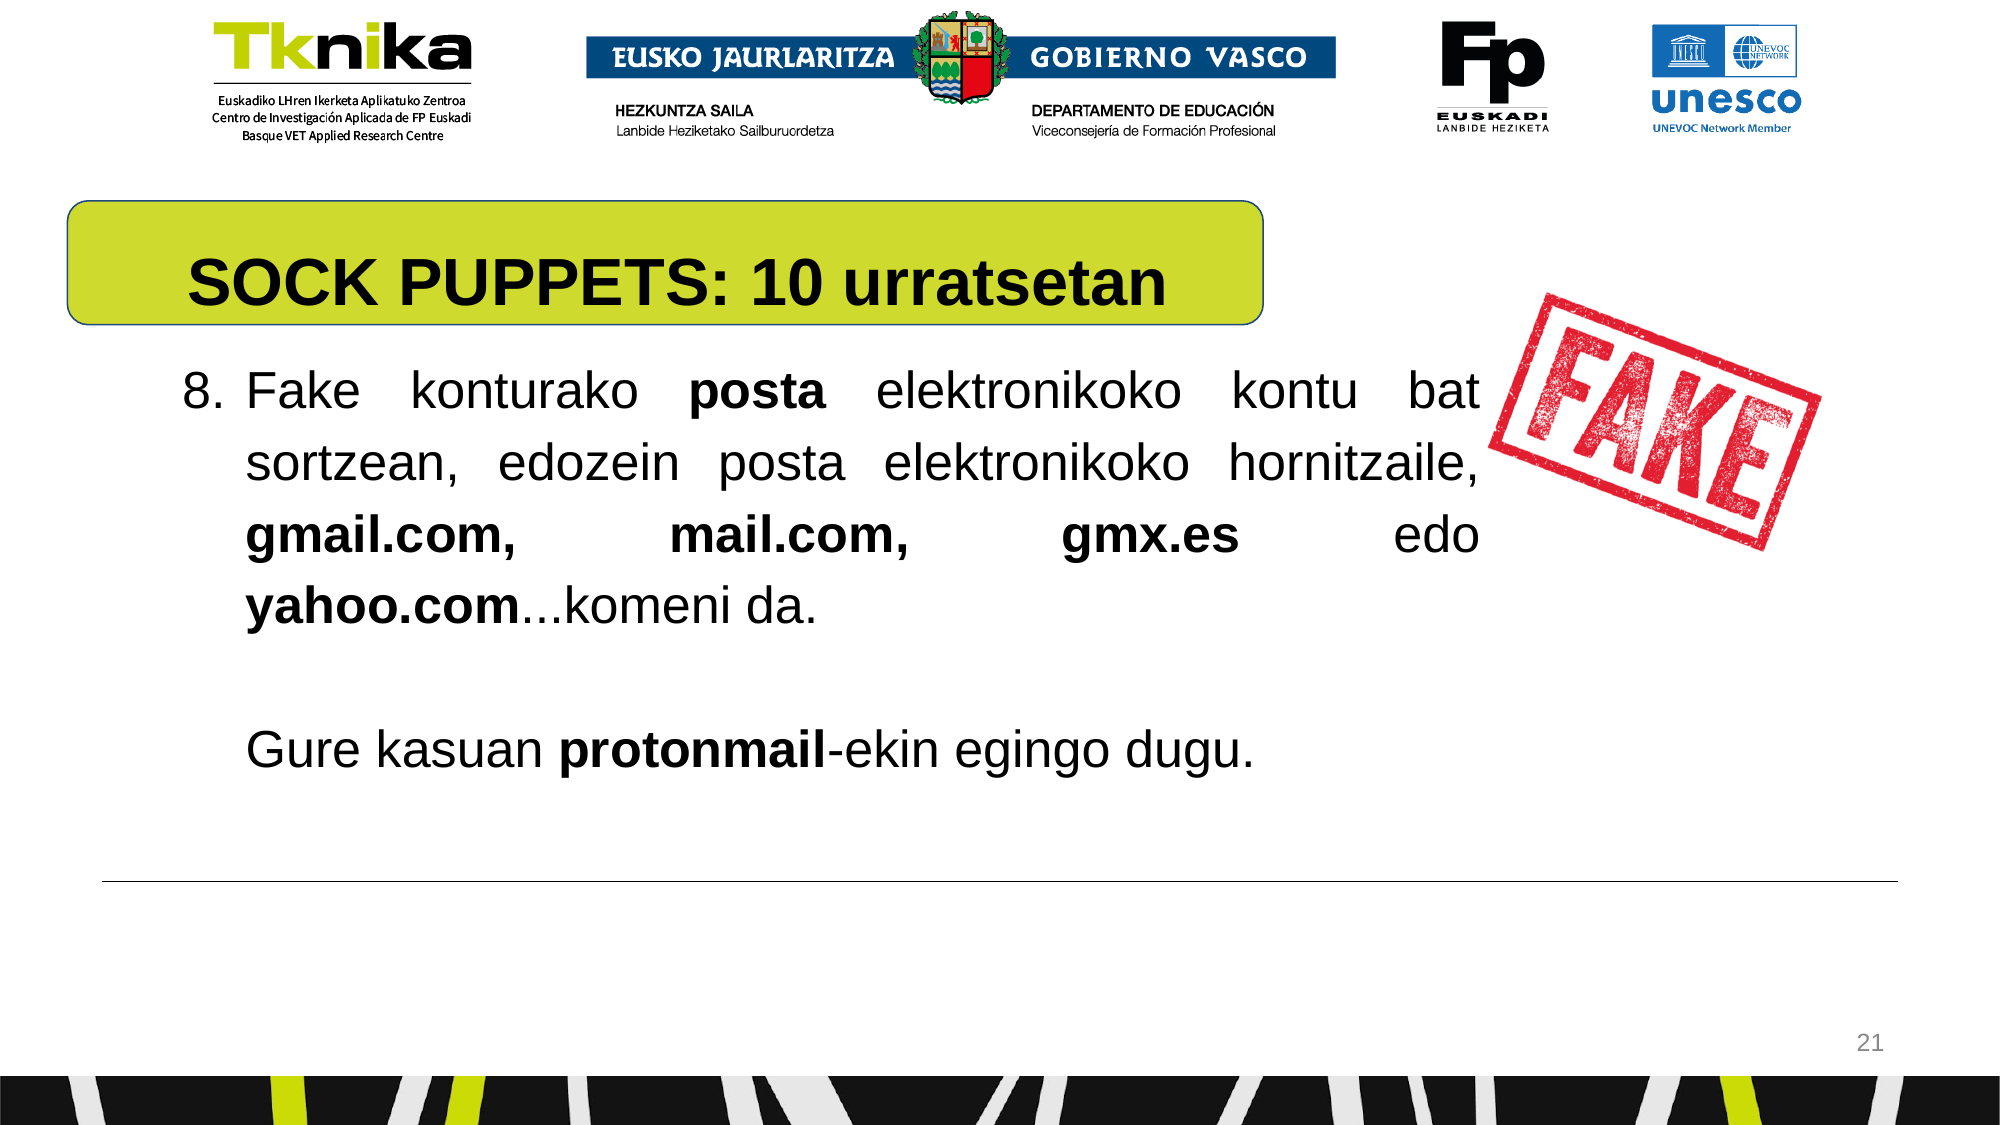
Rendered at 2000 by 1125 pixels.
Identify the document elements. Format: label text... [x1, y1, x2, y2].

text_box [67, 200, 1264, 323]
picture [1647, 19, 1804, 138]
picture [33, 7, 1579, 150]
picture [1416, 156, 1939, 688]
text_box SOCK PUPPETS: 10 urratsetan [172, 223, 1455, 298]
picture [0, 1076, 2000, 1125]
slide_number ‹#› [1433, 1011, 1900, 1072]
title Fake konturako posta elektronikoko kontu bat sortzean, edozein posta elektronikoko hornitzaile, gmail.com, mail.com, gmx.es edo yahoo.com...komeni da. Gure kasuan protonmail-ekin egingo dugu. [80, 315, 1496, 810]
